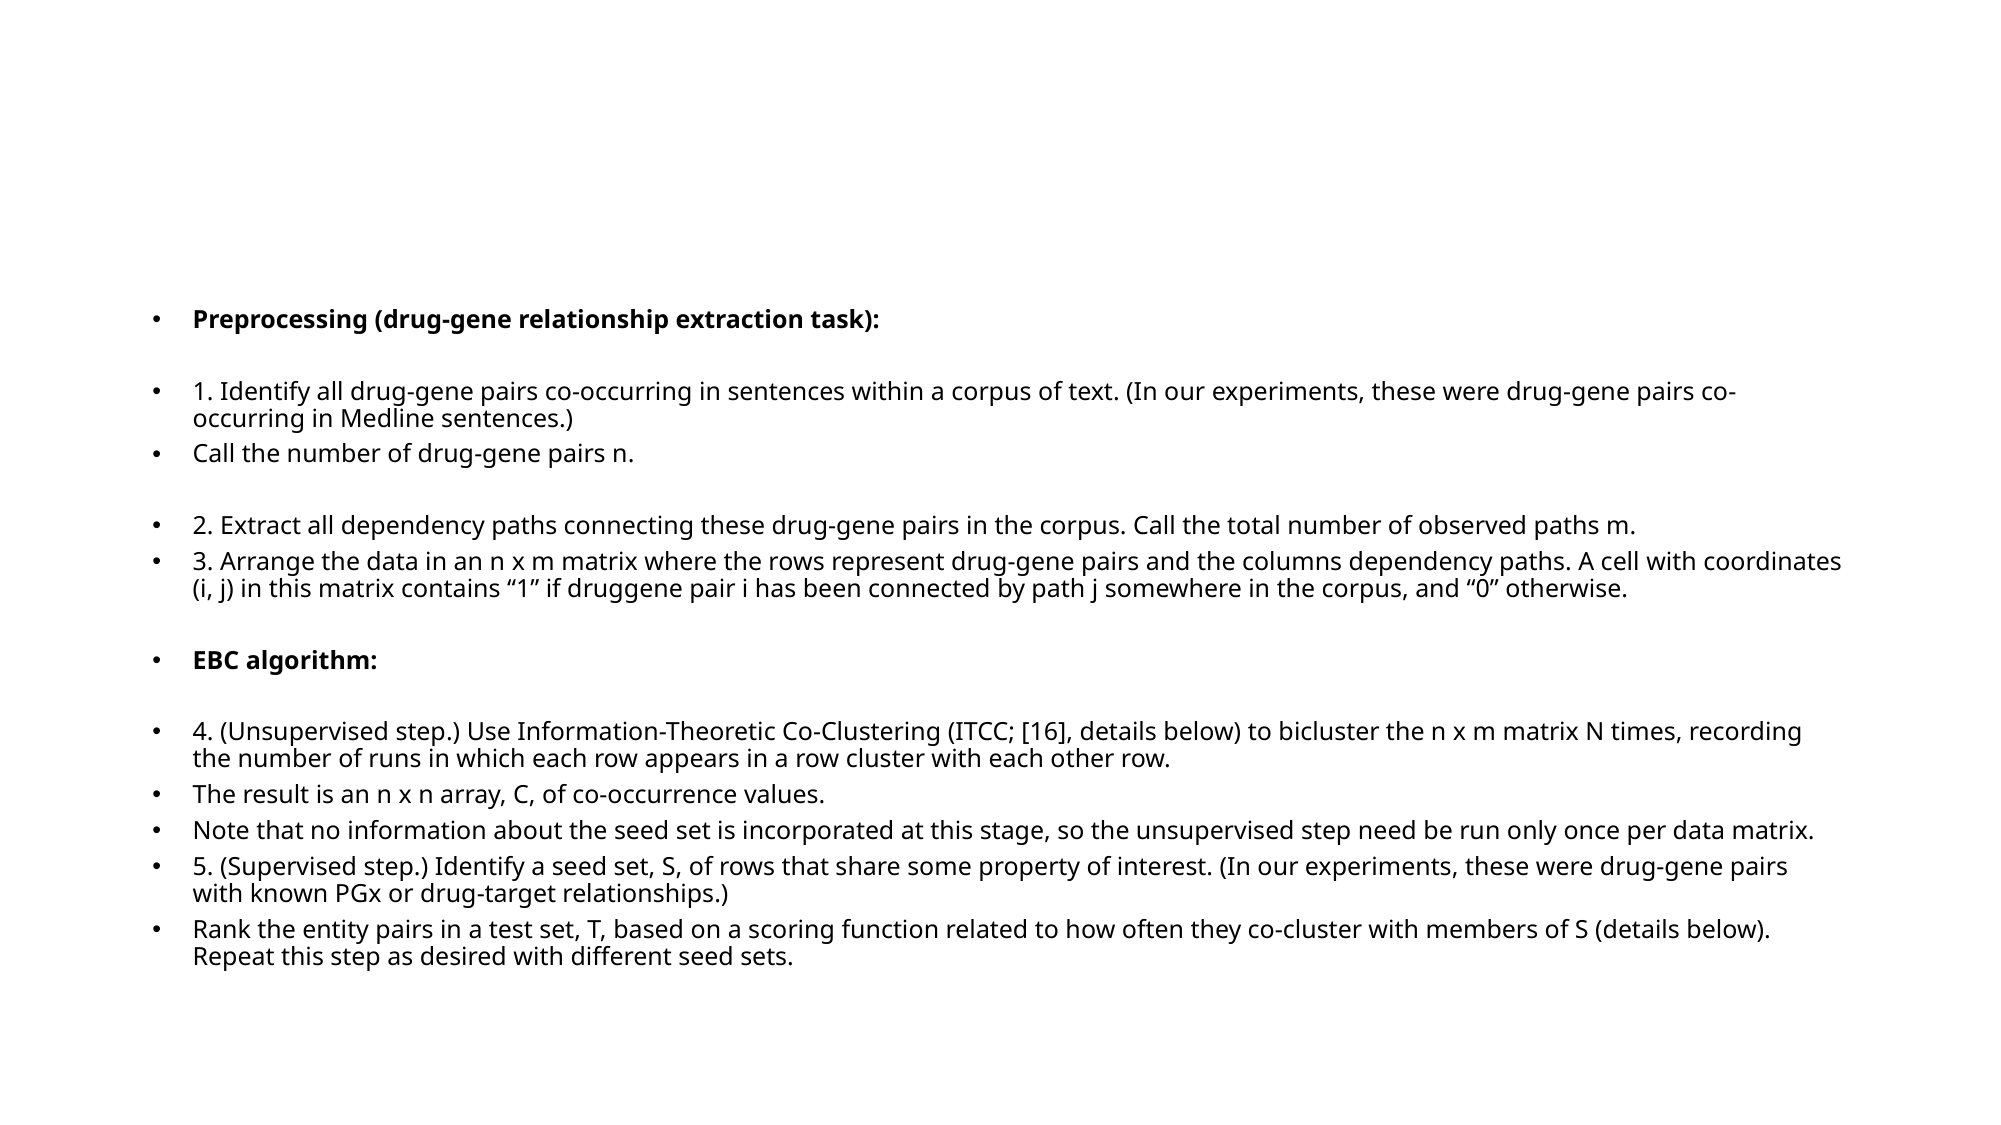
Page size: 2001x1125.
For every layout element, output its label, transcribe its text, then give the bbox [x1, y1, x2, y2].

list Preprocessing (drug-gene relationship extraction task): 1. Identify all drug-gene pairs co-occurring in sentences within a corpus of text. (In our experiments, these were drug-gene pairs co-occurring in Medline sentences.) Call the number of drug-gene pairs n. 2. Extract all dependency paths connecting these drug-gene pairs in the corpus. Call the total number of observed paths m. 3. Arrange the data in an n x m matrix where the rows represent drug-gene pairs and the columns dependency paths. A cell with coordinates (i, j) in this matrix contains “1” if druggene pair i has been connected by path j somewhere in the corpus, and “0” otherwise. EBC algorithm: 4. (Unsupervised step.) Use Information-Theoretic Co-Clustering (ITCC; [16], details below) to bicluster the n x m matrix N times, recording the number of runs in which each row appears in a row cluster with each other row. The result is an n x n array, C, of co-occurrence values. Note that no information about the seed set is incorporated at this stage, so the unsupervised step need be run only once per data matrix. 5. (Supervised step.) Identify a seed set, S, of rows that share some property of interest. (In our experiments, these were drug-gene pairs with known PGx or drug-target relationships.) Rank the entity pairs in a test set, T, based on a scoring function related to how often they co-cluster with members of S (details below). Repeat this step as desired with different seed sets. [137, 299, 1863, 1014]
